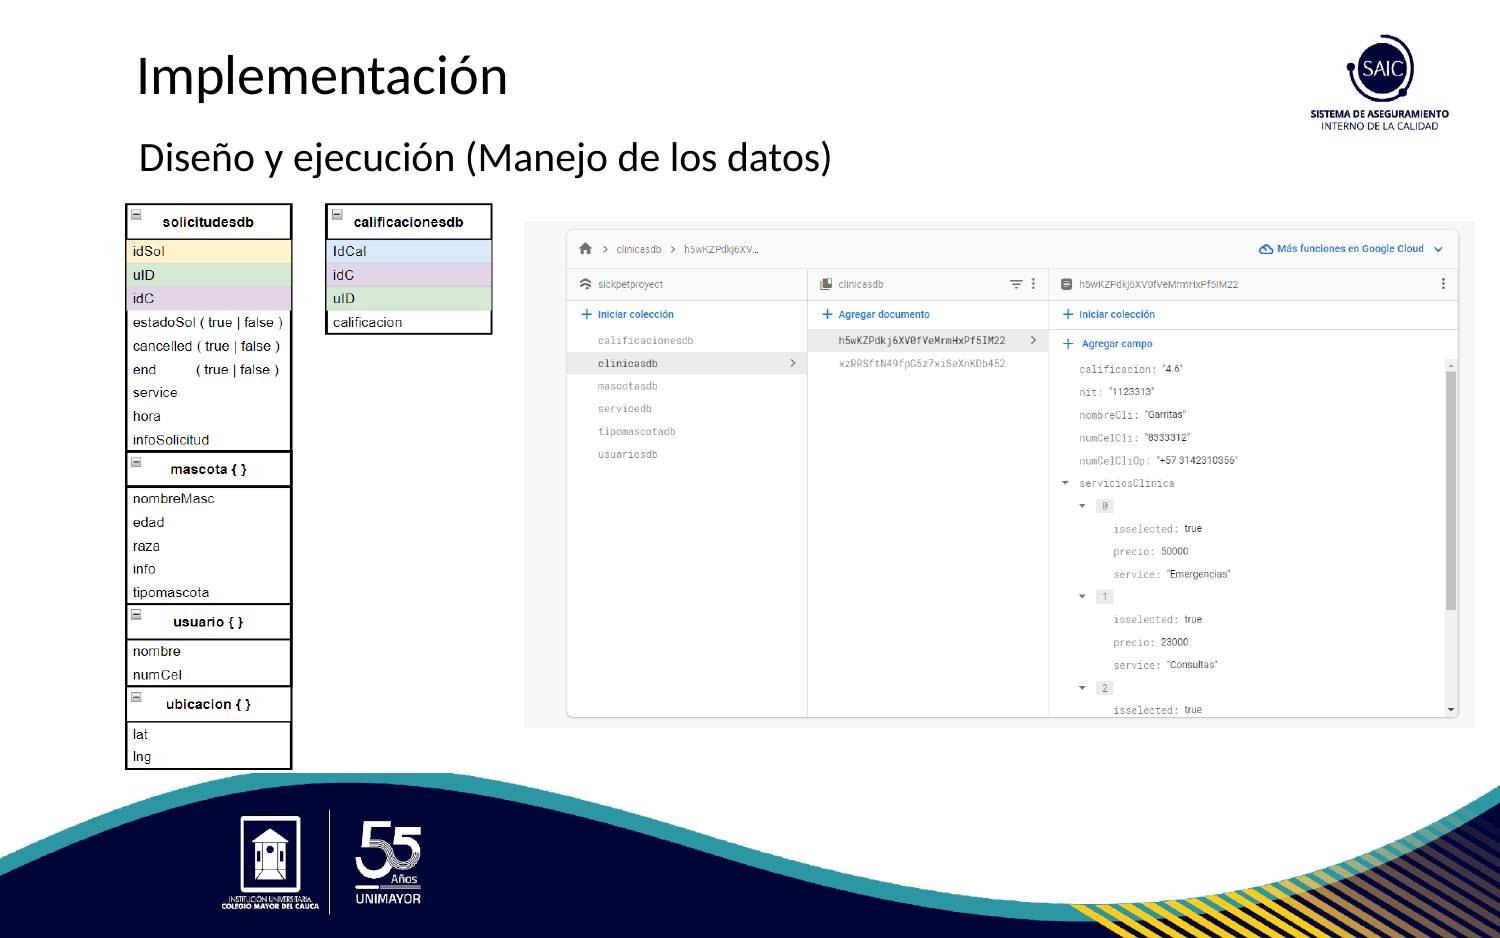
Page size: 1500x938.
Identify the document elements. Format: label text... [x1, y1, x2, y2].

text_box Diseño y ejecución (Manejo de los datos) [123, 118, 1293, 197]
picture [0, 0, 1500, 938]
title Implementación [121, 38, 1290, 115]
